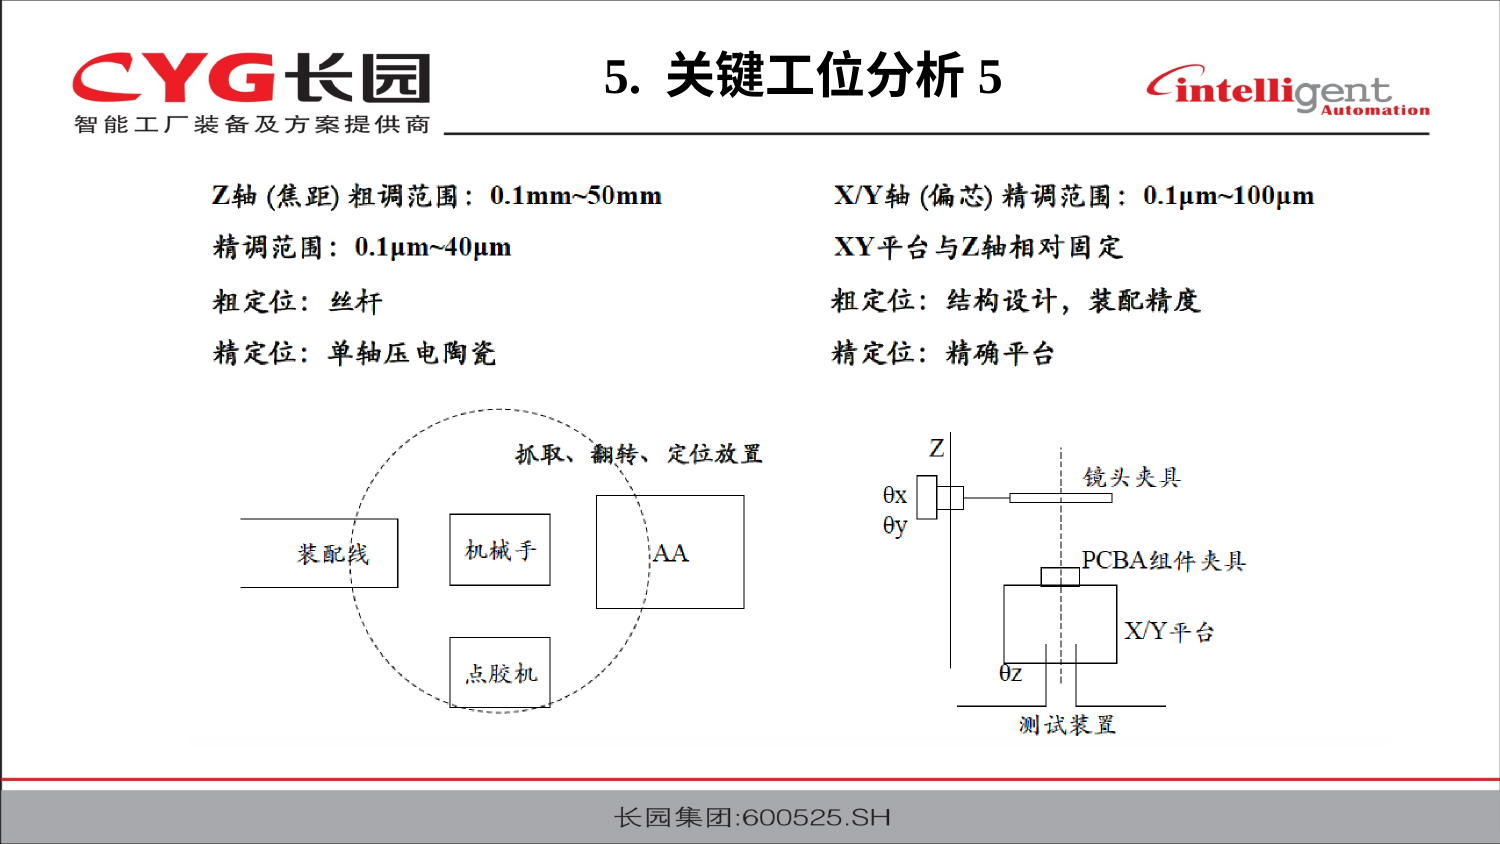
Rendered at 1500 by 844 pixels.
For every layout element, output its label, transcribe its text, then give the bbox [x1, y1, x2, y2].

picture [0, 0, 1500, 844]
text_box 5. 关键工位分析5 [589, 36, 1018, 111]
